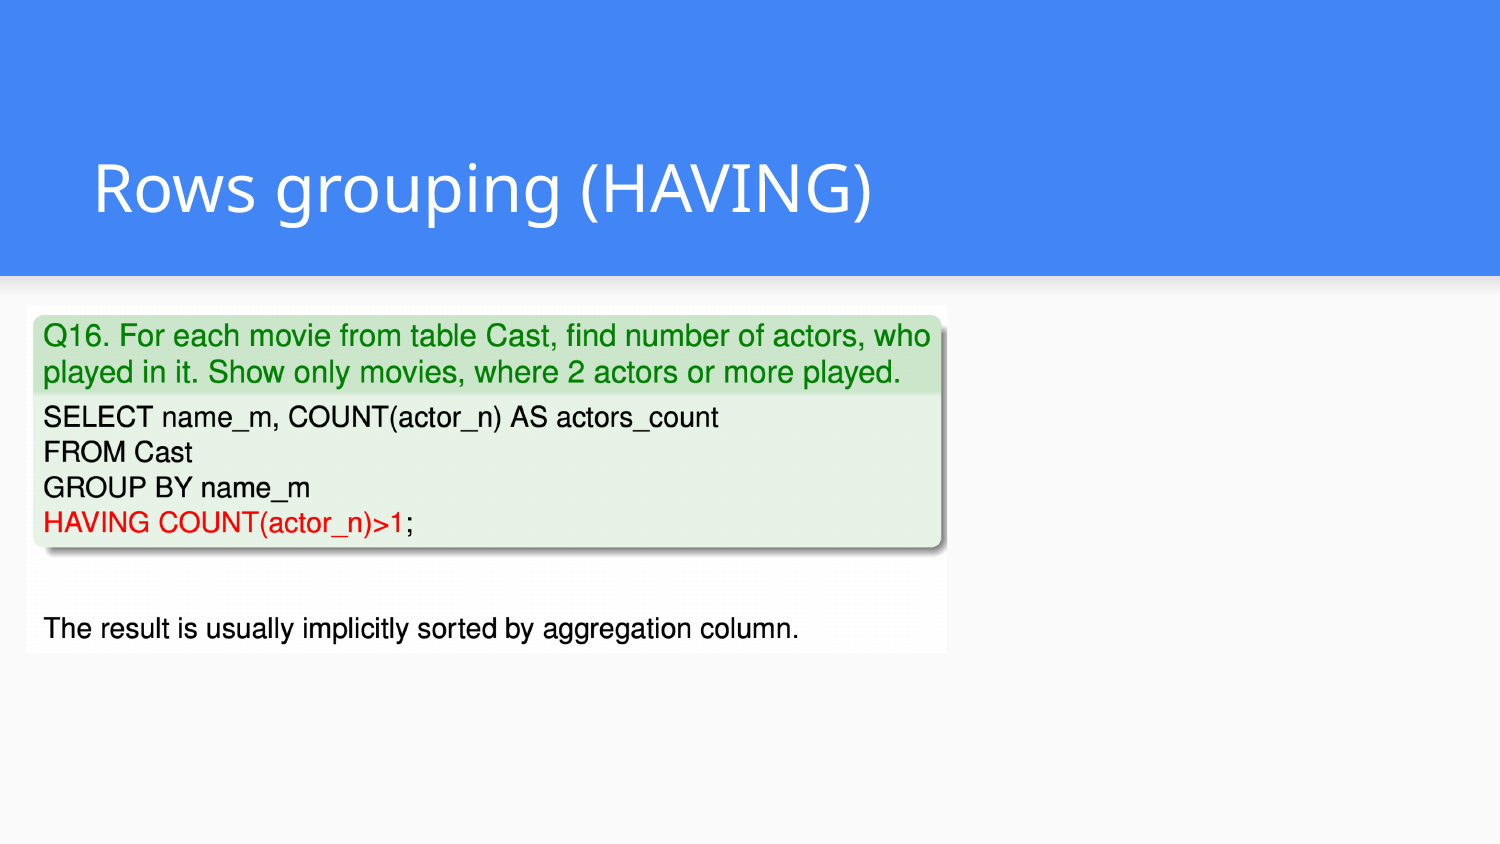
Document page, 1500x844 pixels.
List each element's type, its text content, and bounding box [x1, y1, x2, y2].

title Rows grouping (HAVING) [77, 121, 1427, 248]
picture [26, 305, 948, 653]
